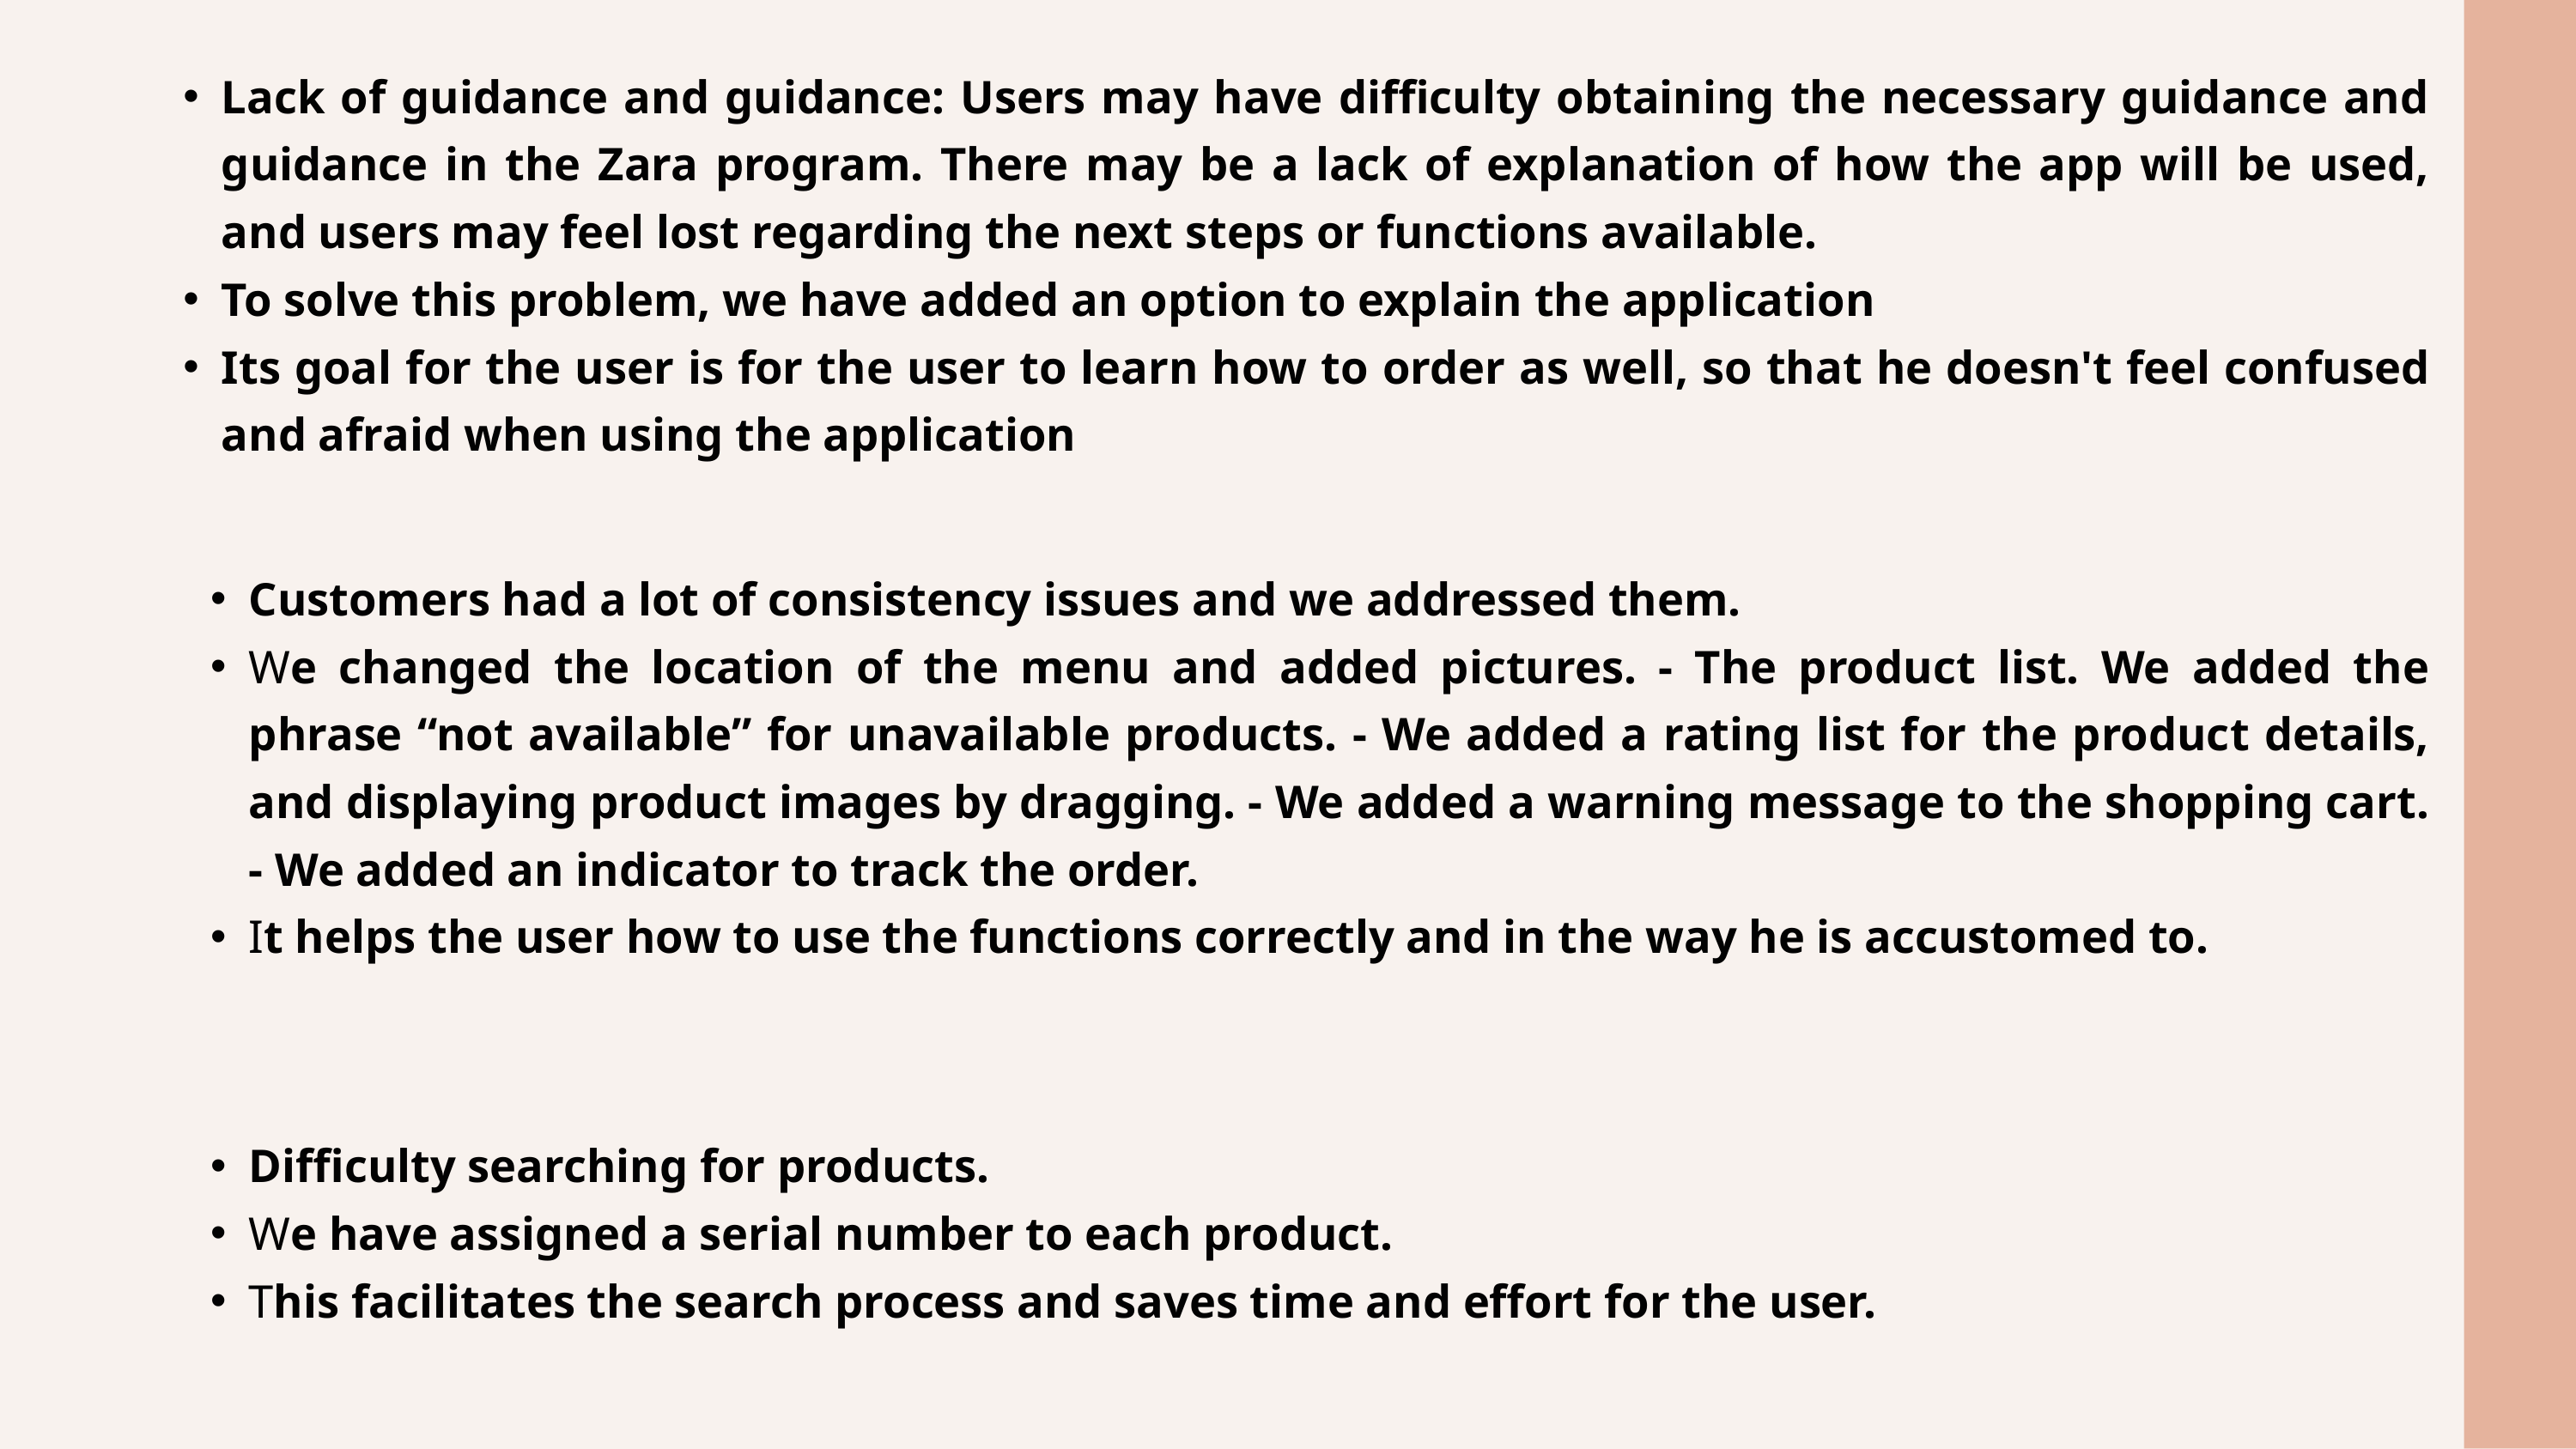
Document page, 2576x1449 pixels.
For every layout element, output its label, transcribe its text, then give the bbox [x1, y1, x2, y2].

text_box Lack of guidance and guidance: Users may have difficulty obtaining the necessary guidance and guidance in the Zara program. There may be a lack of explanation of how the app will be used, and users may feel lost regarding the next steps or functions available. To solve this problem, we have added an option to explain the application Its goal for the user is for the user to learn how to order as well, so that he doesn't feel confused and afraid when using the application [144, 54, 2432, 528]
text_box Customers had a lot of consistency issues and we addressed them. We changed the location of the menu and added pictures. - The product list. We added the phrase “not available” for unavailable products. - We added a rating list for the product details, and displaying product images by dragging. - We added a warning message to the shopping cart. - We added an indicator to track the order. It helps the user how to use the functions correctly and in the way he is accustomed to. [172, 556, 2432, 963]
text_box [2464, 0, 2576, 1449]
text_box Difficulty searching for products. We have assigned a serial number to each product. This facilitates the search process and saves time and effort for the user. [172, 1124, 2432, 1327]
